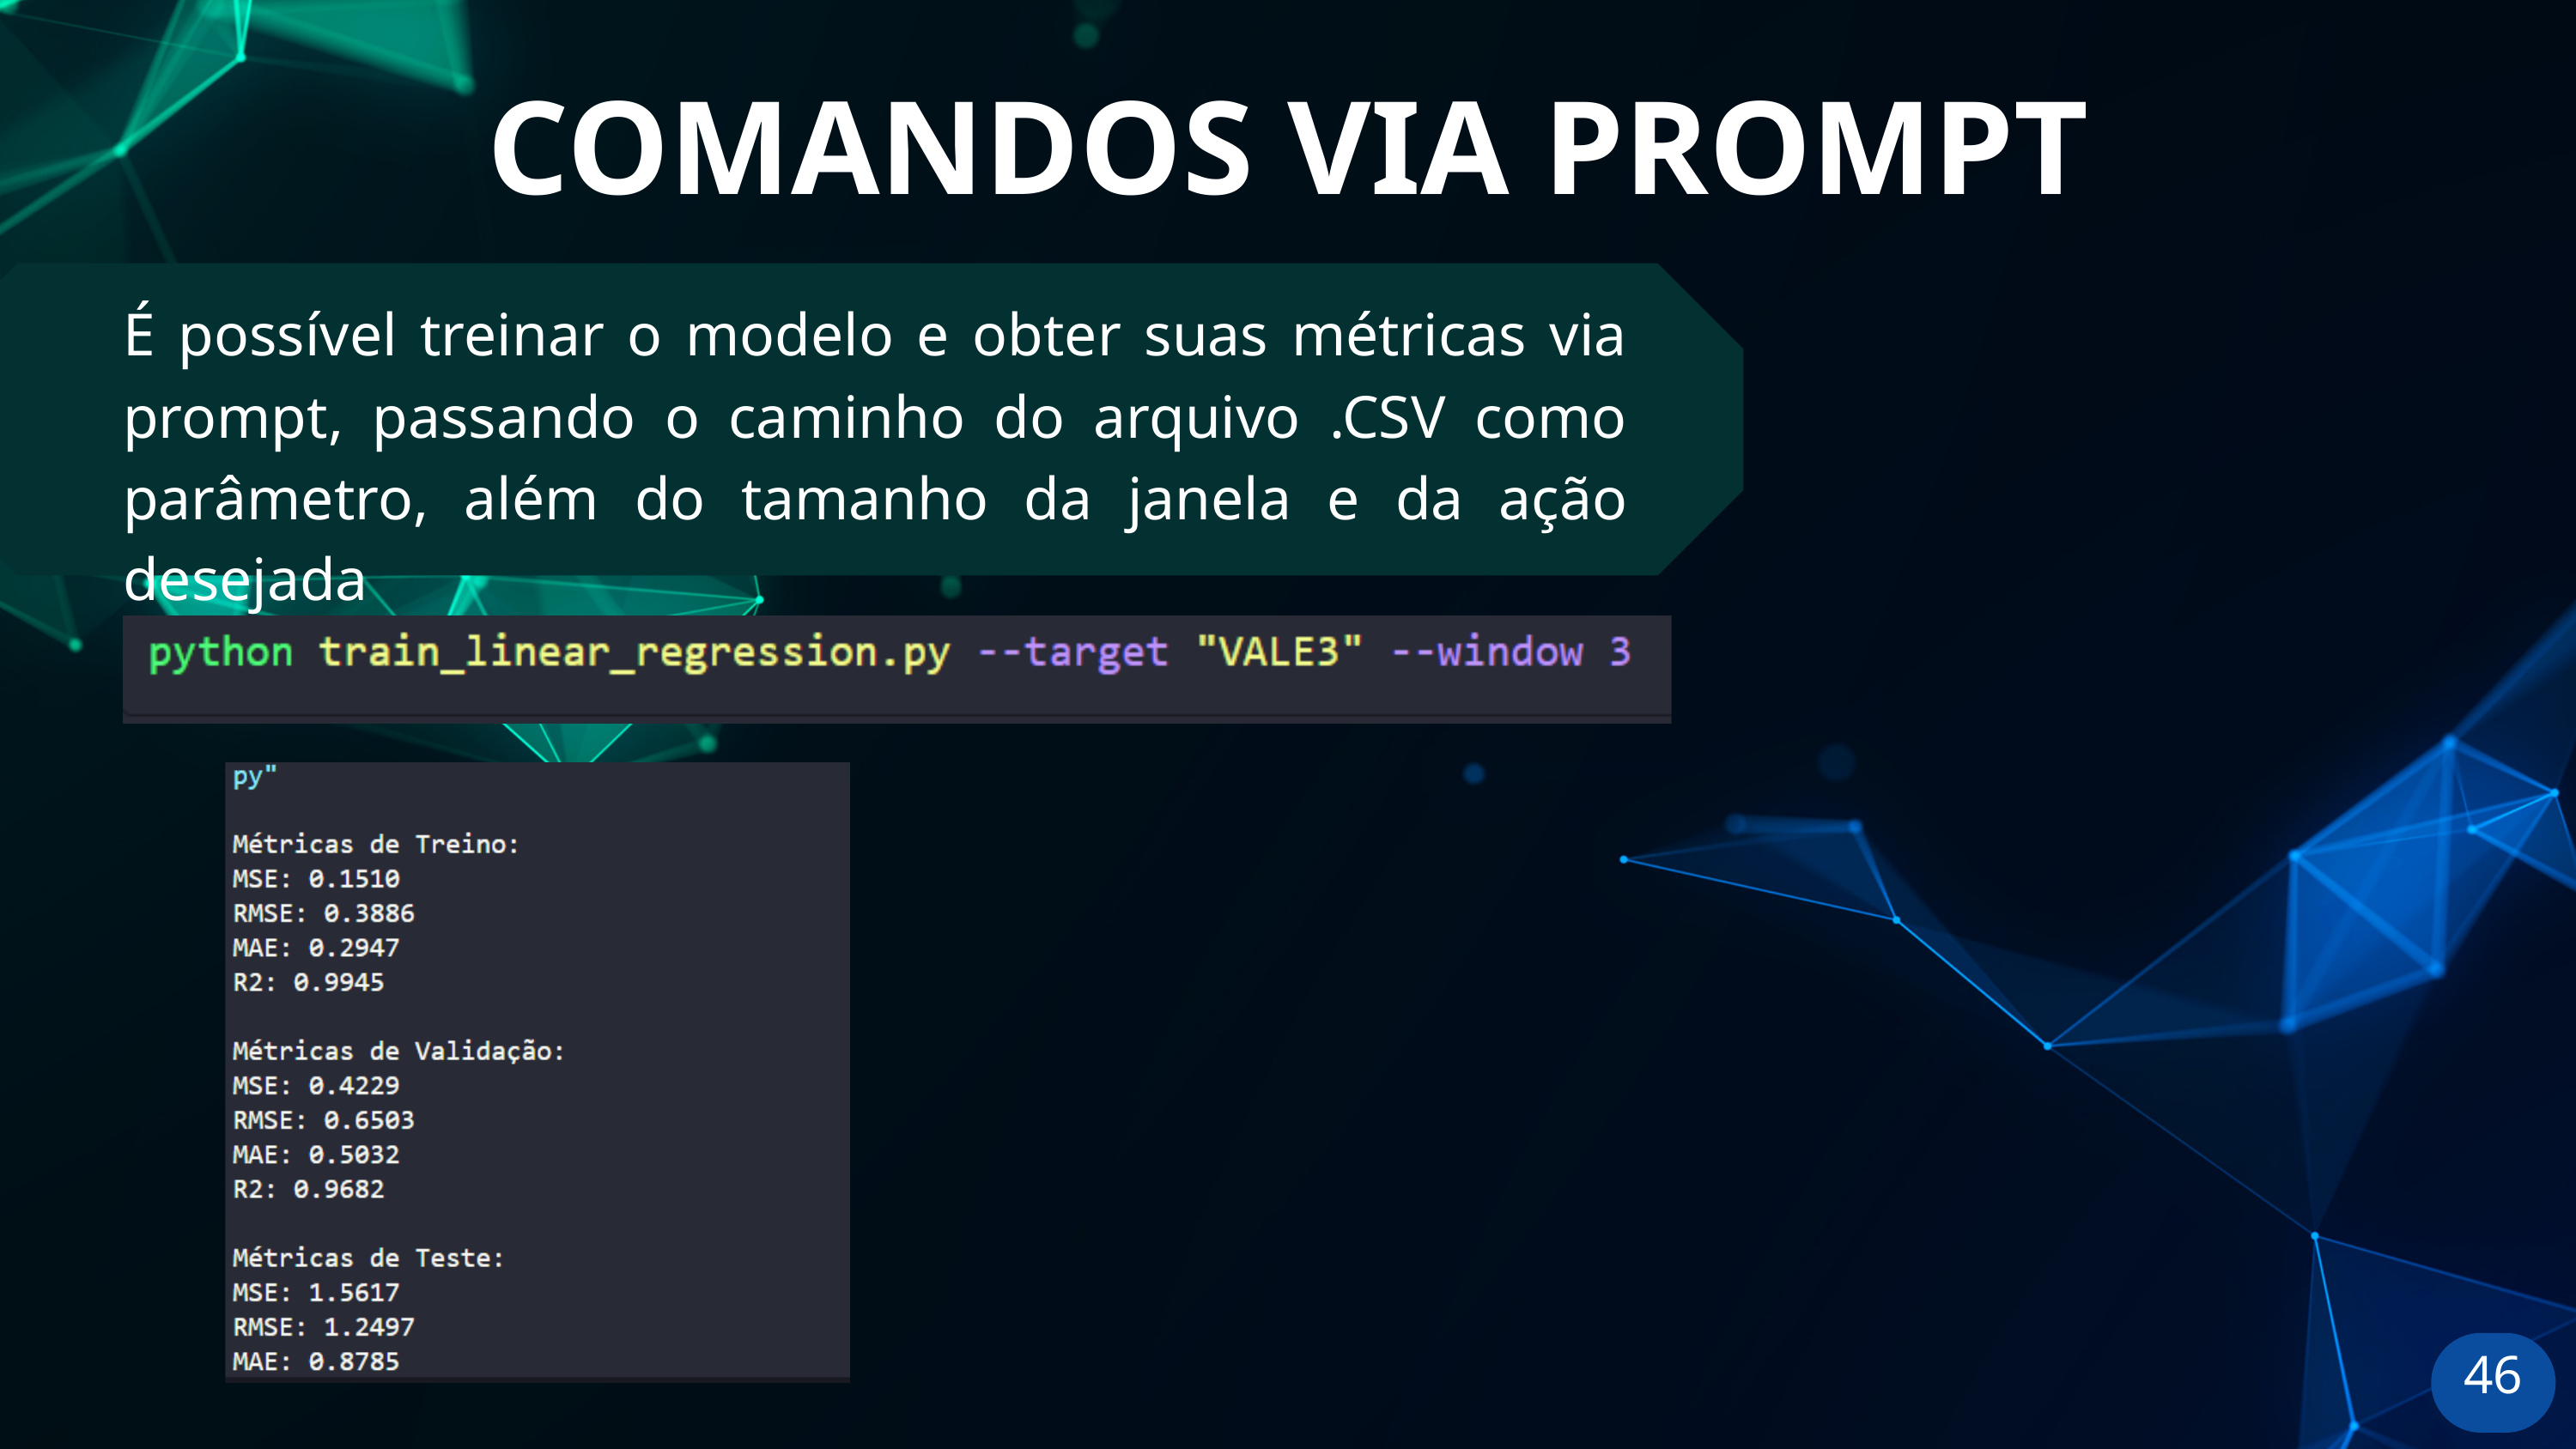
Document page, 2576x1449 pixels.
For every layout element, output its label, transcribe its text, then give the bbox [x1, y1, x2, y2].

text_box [0, 263, 1744, 576]
text_box [0, 0, 2576, 1449]
text_box [225, 762, 850, 1383]
text_box É possível treinar o modelo e obter suas métricas via prompt, passando o caminho do arquivo .CSV como parâmetro, além do tamanho da janela e da ação desejada [123, 585, 1629, 613]
text_box [123, 615, 1672, 724]
text_box COMANDOS VIA PROMPT [459, 74, 2117, 221]
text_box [2431, 1332, 2556, 1434]
